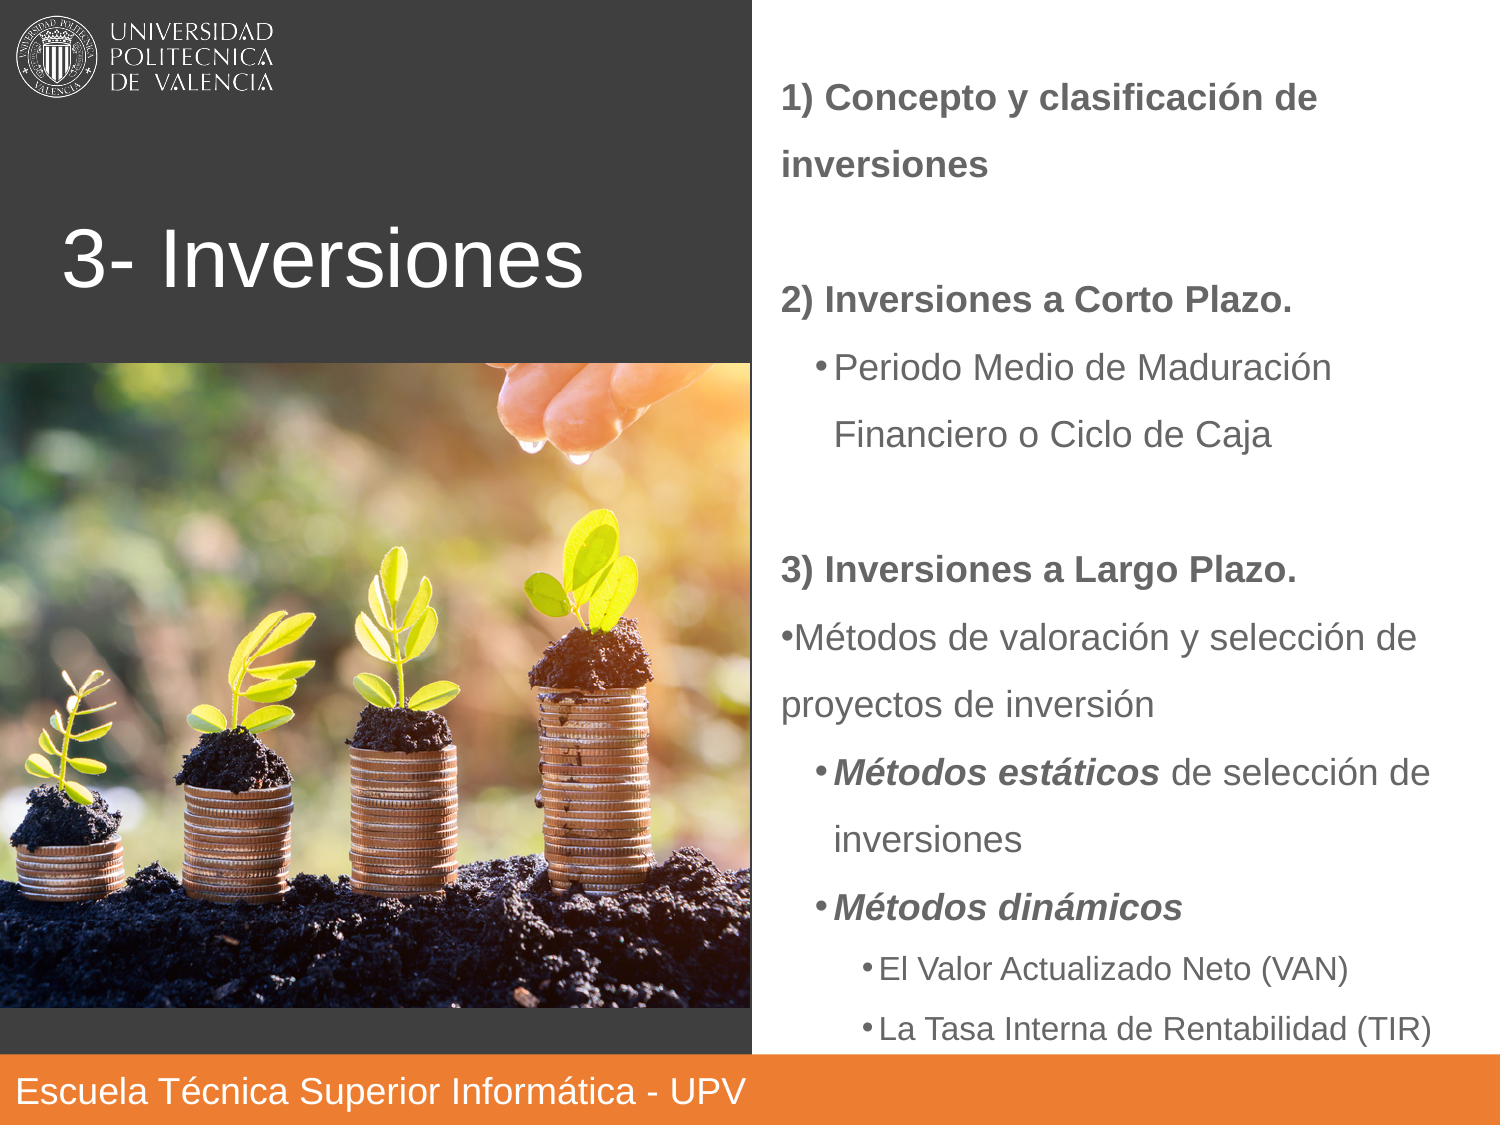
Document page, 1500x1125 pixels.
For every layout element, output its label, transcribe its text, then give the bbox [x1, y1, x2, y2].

text_box Escuela Técnica Superior Informática - UPV [0, 1054, 1500, 1125]
title 3- Inversiones [46, 207, 729, 362]
picture [0, 363, 751, 1008]
slide_number ‹#› [1059, 1042, 1397, 1054]
text_box 1) Concepto y clasificación de inversiones 2) Inversiones a Corto Plazo. Periodo Medio de Maduración Financiero o Ciclo de Caja 3) Inversiones a Largo Plazo. Métodos de valoración y selección de proyectos de inversión Métodos estáticos de selección de inversiones Métodos dinámicos El Valor Actualizado Neto (VAN) La Tasa Interna de Rentabilidad (TIR) [774, 38, 1500, 1019]
slide_number ‹#› [1389, 1019, 1480, 1054]
picture [15, 13, 274, 101]
